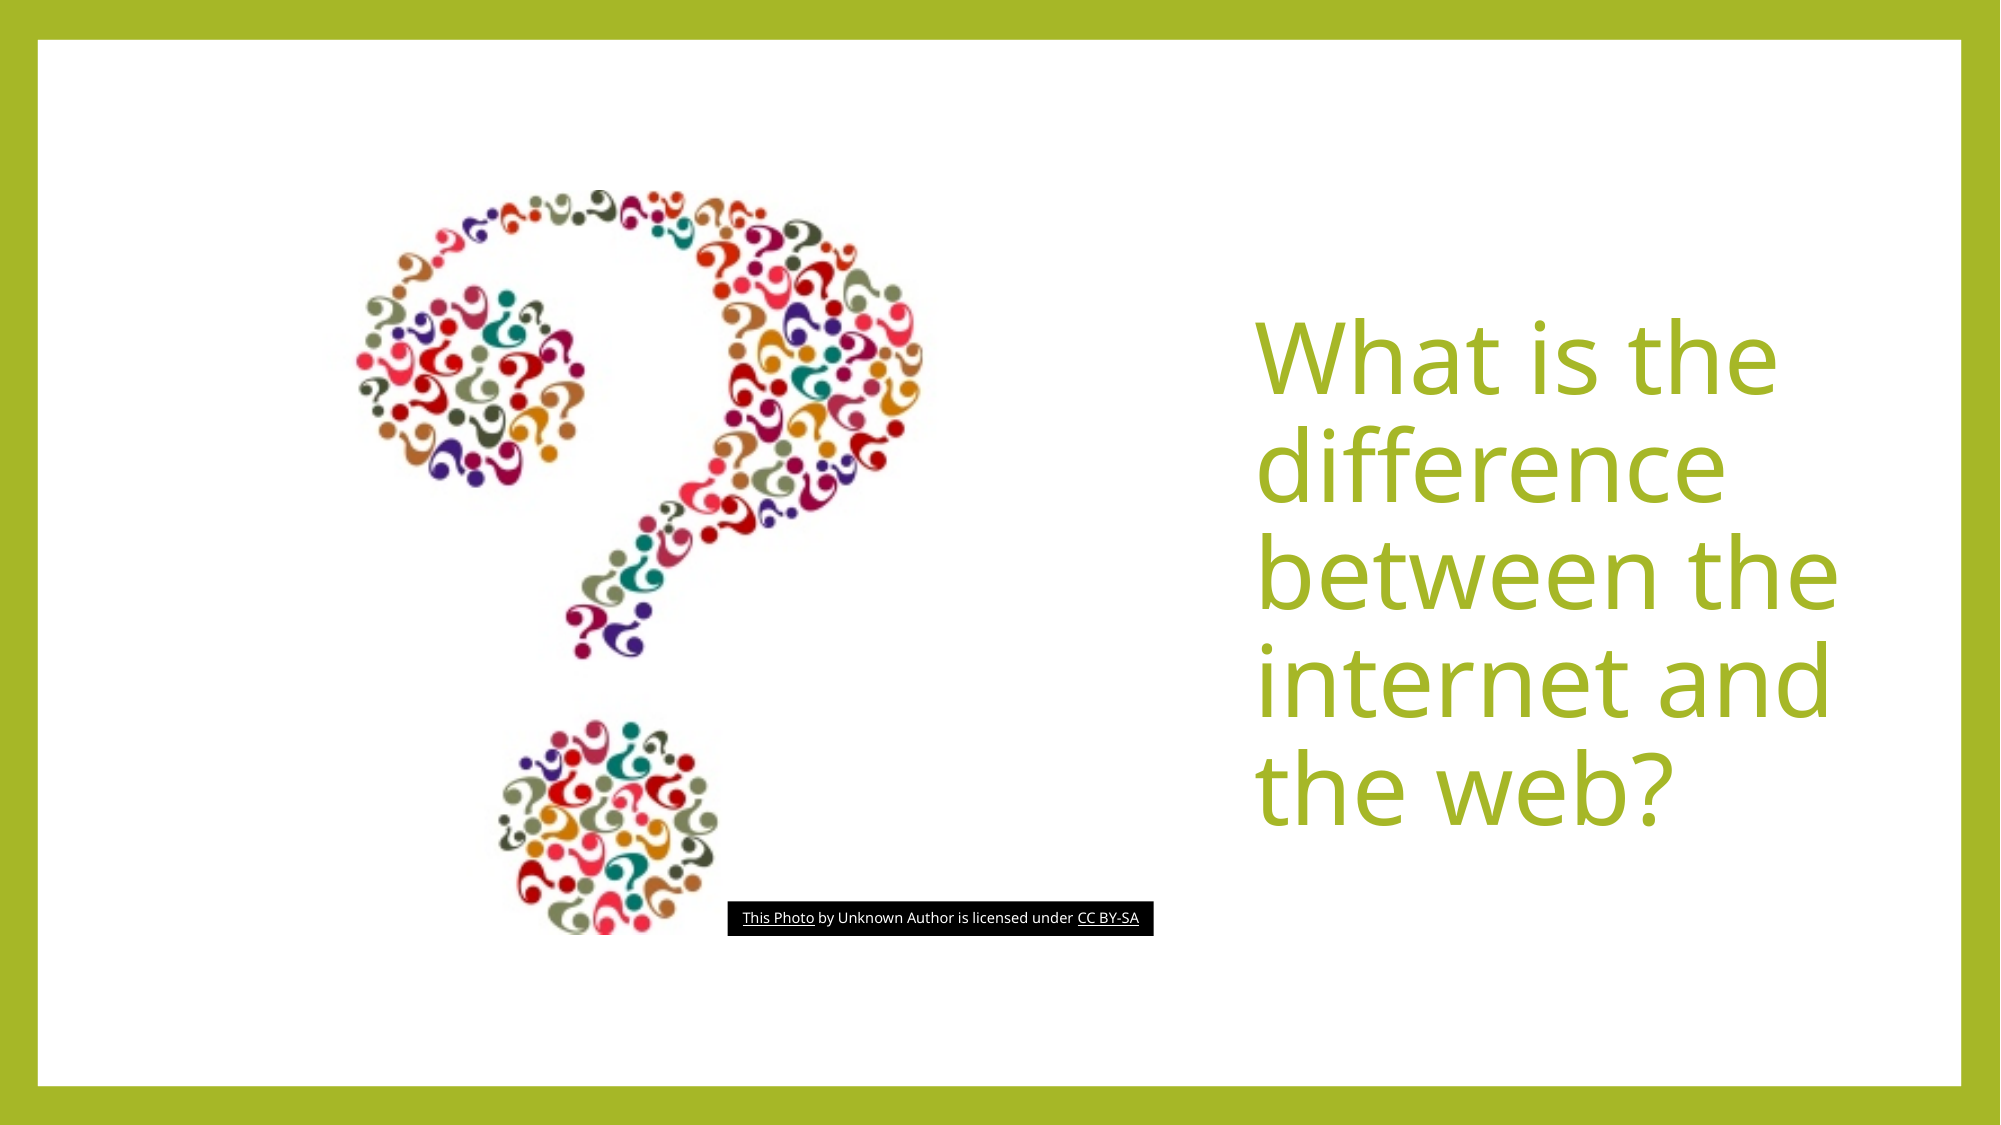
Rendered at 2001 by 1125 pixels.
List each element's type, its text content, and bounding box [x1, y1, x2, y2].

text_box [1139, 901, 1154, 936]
title What is the difference between the internet and the web? [1239, 190, 1882, 966]
text_box [36, 38, 1963, 1088]
picture [142, 190, 1136, 935]
